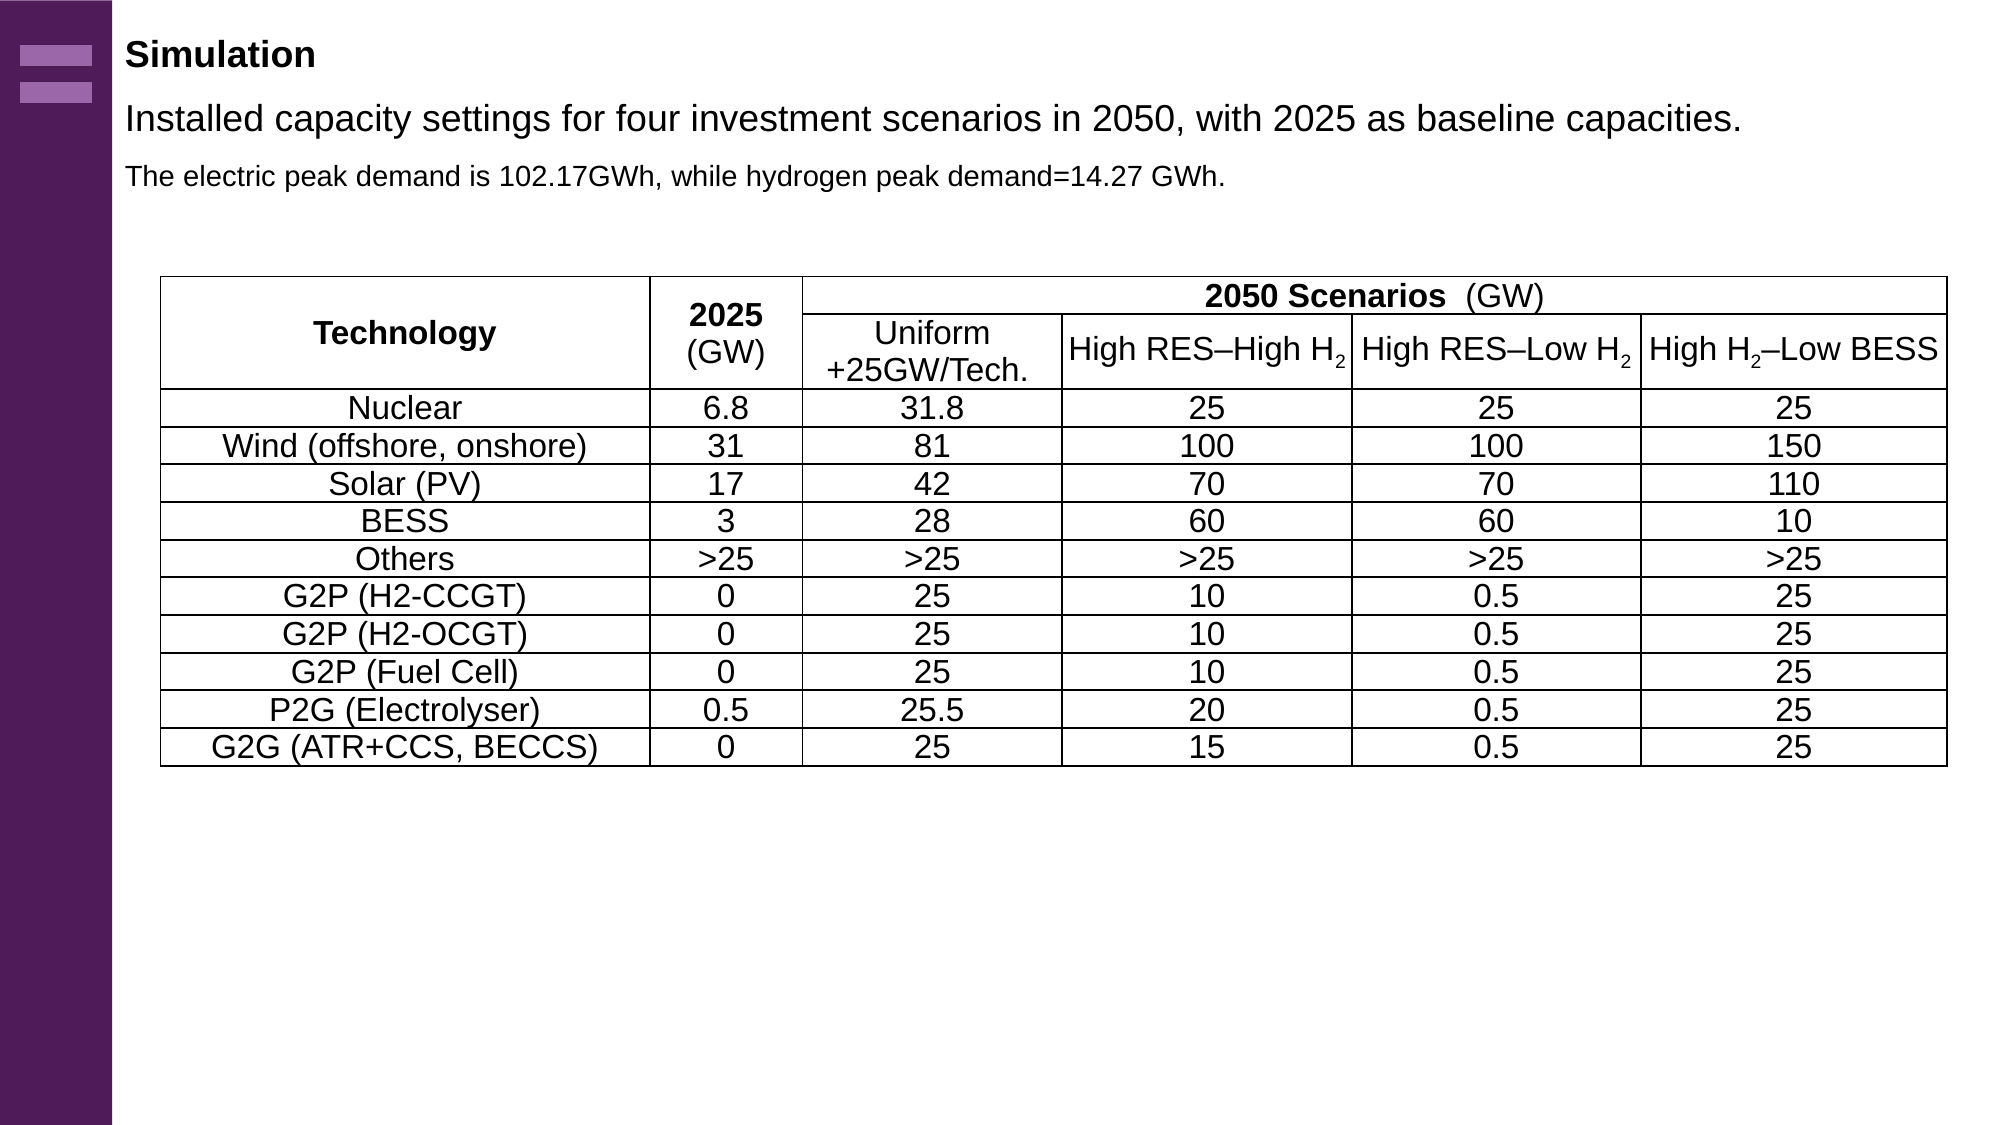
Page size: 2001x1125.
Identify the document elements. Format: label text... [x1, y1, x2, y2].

table_cell 60 [1063, 503, 1351, 539]
table_cell 0.5 [1353, 616, 1640, 652]
table_cell P2G (Electrolyser) [161, 691, 649, 727]
table_cell 25.5 [803, 691, 1061, 727]
text_box The electric peak demand is 102.17GWh, while hydrogen peak demand=14.27 GWh. [110, 149, 1636, 200]
table_cell 0 [651, 654, 802, 689]
table_cell 20 [1063, 691, 1351, 727]
table_cell 10 [1642, 503, 1946, 539]
table_cell 25 [1642, 729, 1946, 765]
table_cell >25 [1642, 541, 1946, 576]
table_cell Others [161, 541, 649, 576]
table_cell 28 [803, 503, 1061, 539]
table_header 2050 Scenarios (GW) [803, 277, 1946, 313]
table_header Technology [161, 277, 649, 388]
table_cell 3 [651, 503, 802, 539]
table_cell 0 [651, 729, 802, 765]
table_header 2025 (GW) [651, 277, 802, 388]
table_cell 0.5 [1353, 654, 1640, 689]
table_cell 150 [1642, 428, 1946, 463]
table_cell 25 [1642, 390, 1946, 426]
table_cell 42 [803, 465, 1061, 501]
table_cell 25 [1642, 616, 1946, 652]
table_cell >25 [651, 541, 802, 576]
table_cell G2P (Fuel Cell) [161, 654, 649, 689]
text_box Simulation [110, 22, 508, 83]
table_cell 0.5 [1353, 691, 1640, 727]
picture [20, 45, 92, 103]
table_cell 25 [803, 729, 1061, 765]
table_cell 0.5 [1353, 578, 1640, 614]
table_cell 0.5 [1353, 729, 1640, 765]
table_cell 0 [651, 578, 802, 614]
table_cell >25 [803, 541, 1061, 576]
table_cell 10 [1063, 578, 1351, 614]
table_cell 81 [803, 428, 1061, 463]
table_cell G2G (ATR+CCS, BECCS) [161, 729, 649, 765]
table_cell 25 [1353, 390, 1640, 426]
table_cell 15 [1063, 729, 1351, 765]
table_cell >25 [1353, 541, 1640, 576]
table_cell >25 [1063, 541, 1351, 576]
table_cell 25 [803, 616, 1061, 652]
table_cell 25 [803, 578, 1061, 614]
table_cell 70 [1063, 465, 1351, 501]
table_cell 25 [1642, 578, 1946, 614]
table_cell High RES–Low H2 [1353, 315, 1640, 388]
table_cell Solar (PV) [161, 465, 649, 501]
table_cell BESS [161, 503, 649, 539]
table_cell 100 [1063, 428, 1351, 463]
table_cell G2P (H2-CCGT) [161, 578, 649, 614]
table_cell 70 [1353, 465, 1640, 501]
table_cell 10 [1063, 616, 1351, 652]
table_cell 17 [651, 465, 802, 501]
table_cell 10 [1063, 654, 1351, 689]
table_cell 25 [1642, 691, 1946, 727]
table_cell 31 [651, 428, 802, 463]
table_cell 60 [1353, 503, 1640, 539]
table_cell 25 [803, 654, 1061, 689]
table_cell 0 [651, 616, 802, 652]
table_cell 6.8 [651, 390, 802, 426]
table_cell G2P (H2-OCGT) [161, 616, 649, 652]
table_cell 100 [1353, 428, 1640, 463]
table_cell High H2–Low BESS [1642, 315, 1946, 388]
table_cell High RES–High H2 [1063, 315, 1351, 388]
table_cell 110 [1642, 465, 1946, 501]
table_cell Wind (offshore, onshore) [161, 428, 649, 463]
table_cell 25 [1063, 390, 1351, 426]
table_cell 31.8 [803, 390, 1061, 426]
table_cell 25 [1642, 654, 1946, 689]
table_cell 0.5 [651, 691, 802, 727]
table_cell Uniform +25GW/Tech. [803, 315, 1061, 388]
table_cell Nuclear [161, 390, 649, 426]
text_box Installed capacity settings for four investment scenarios in 2050, with 2025 as baseline capacities. [110, 86, 1808, 146]
